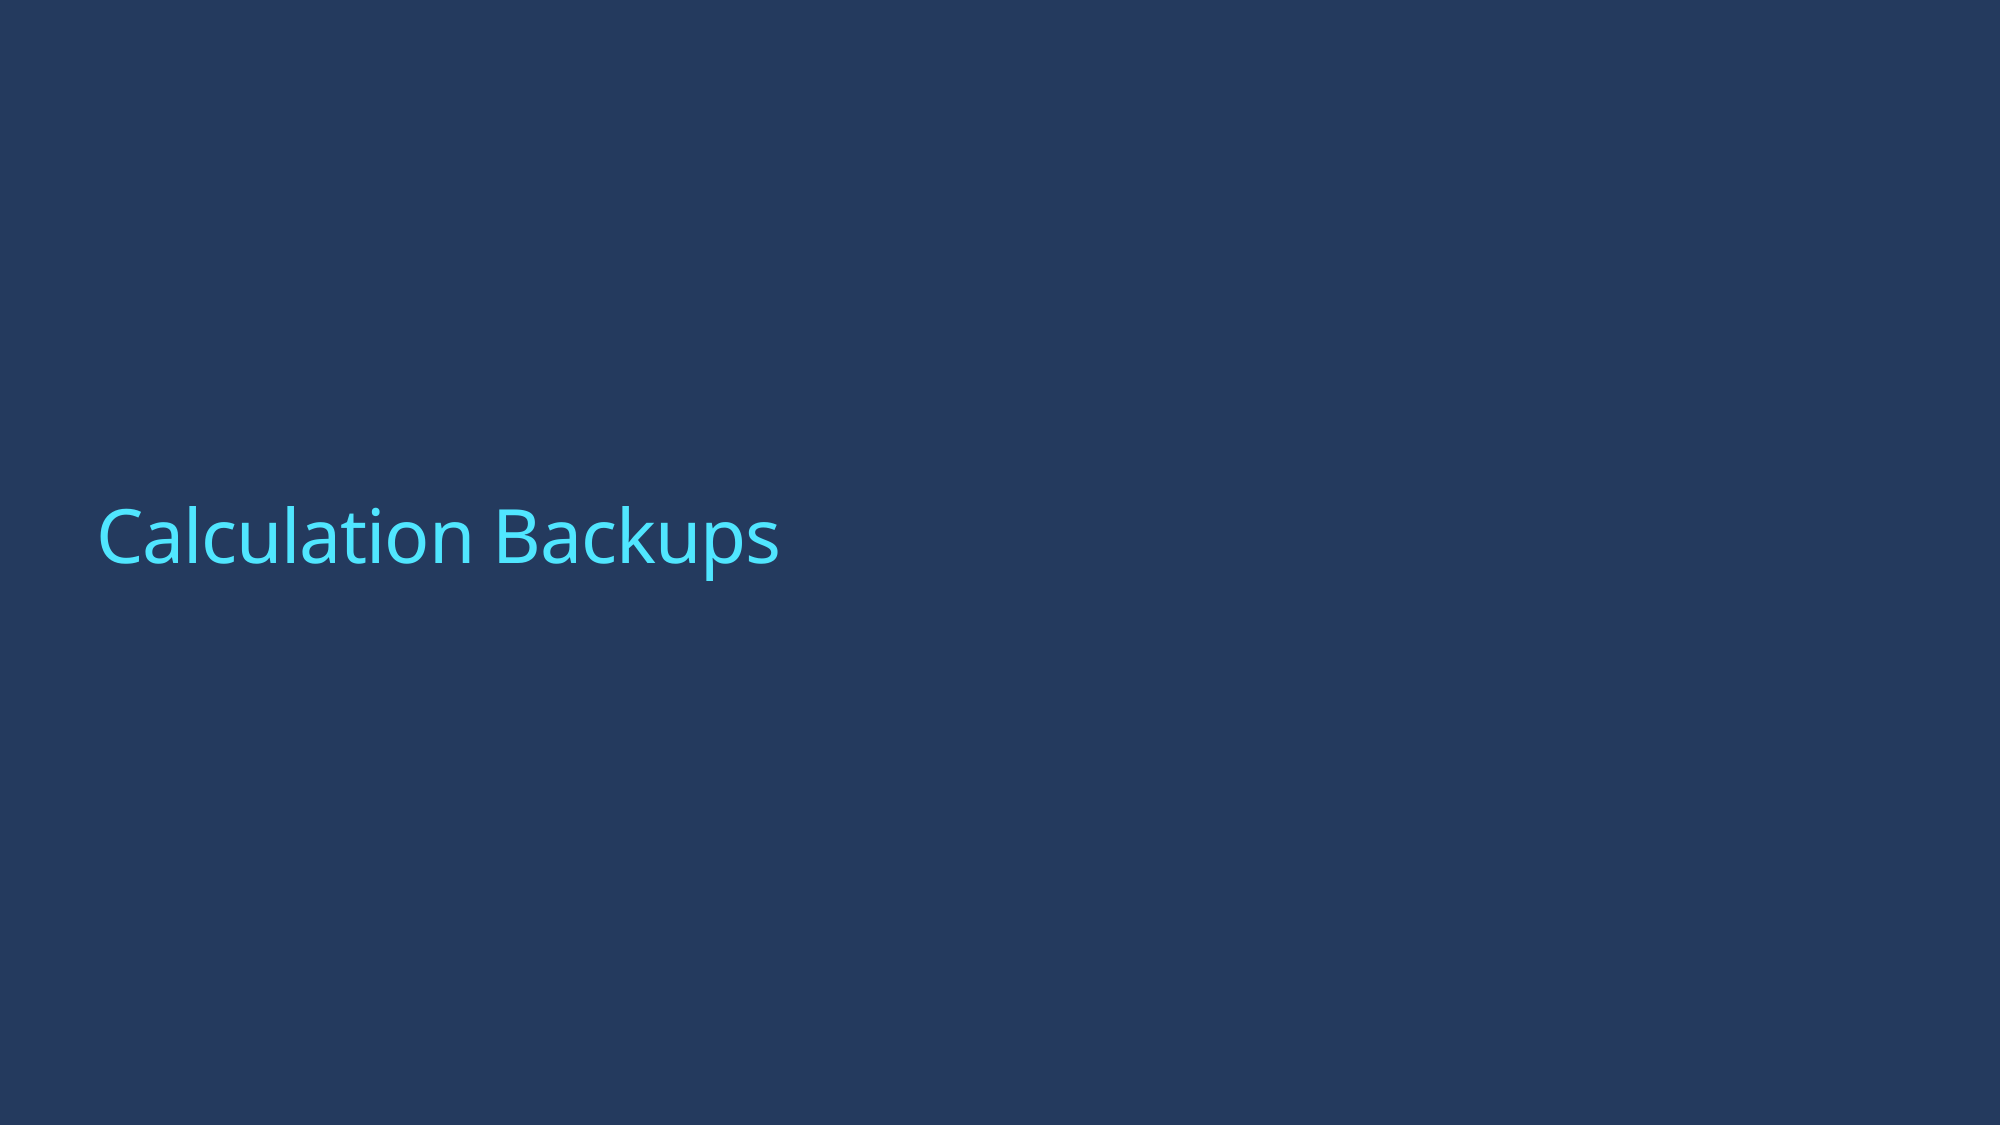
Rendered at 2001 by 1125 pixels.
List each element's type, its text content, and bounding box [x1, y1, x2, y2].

title Calculation Backups [96, 498, 1596, 580]
